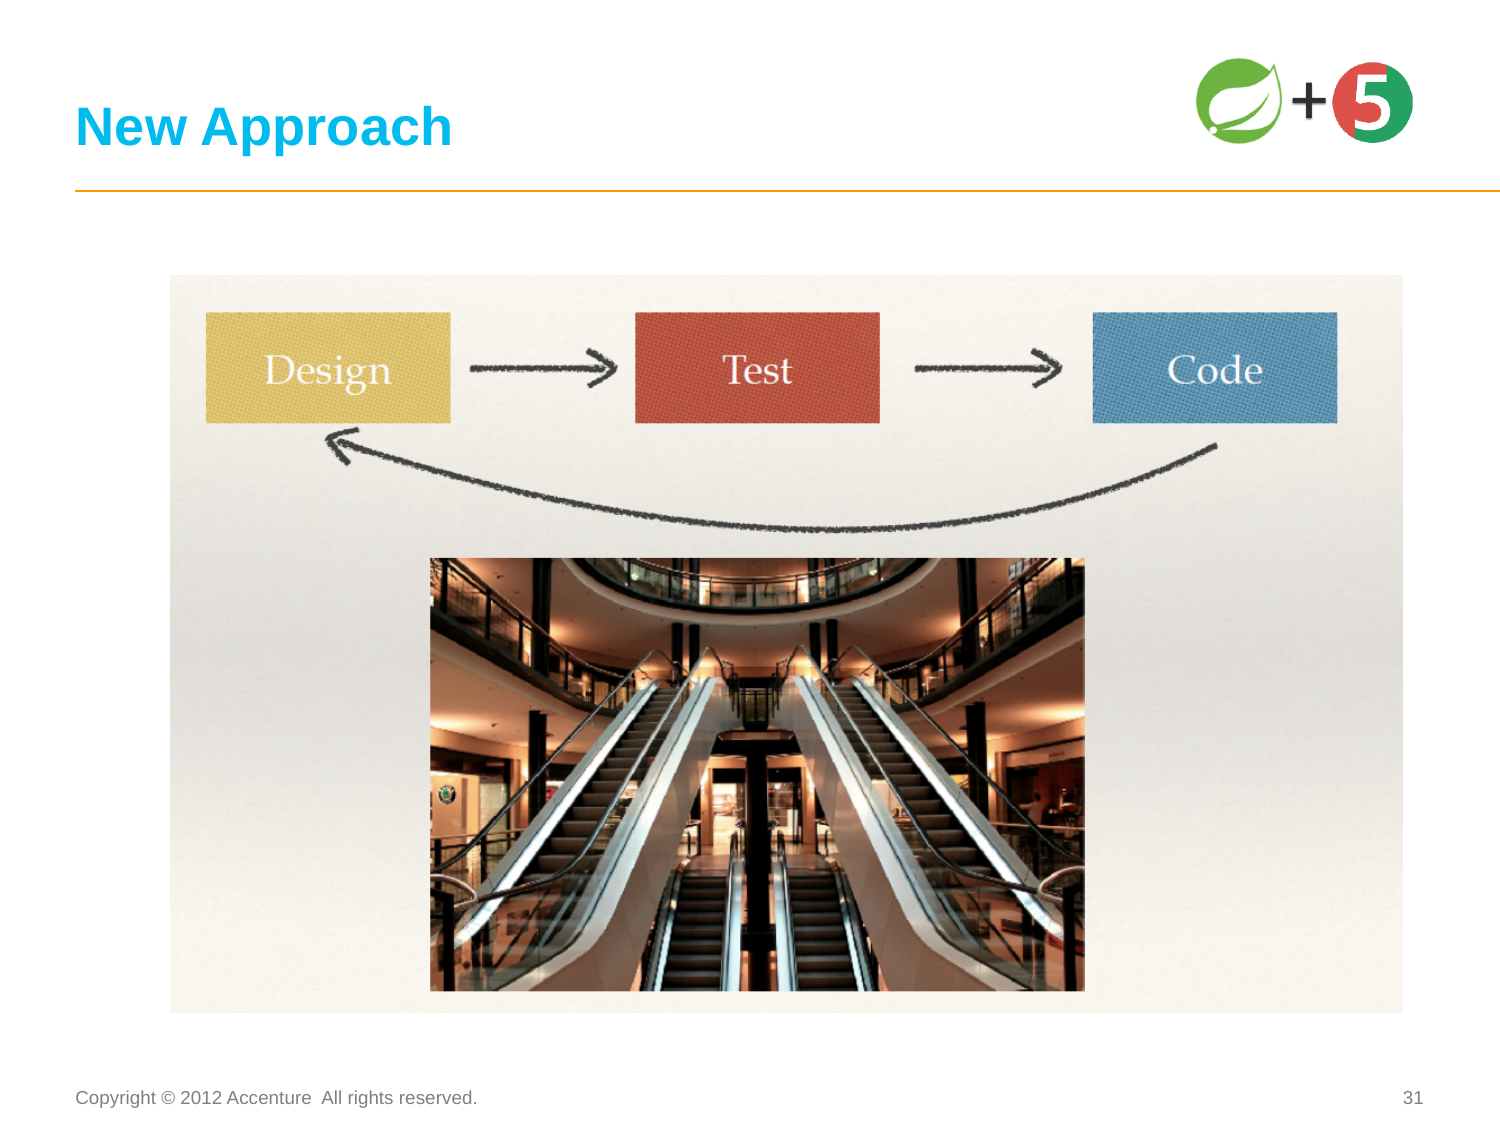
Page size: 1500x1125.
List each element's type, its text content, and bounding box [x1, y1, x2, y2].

picture [169, 274, 1404, 1013]
title New Approach [75, 27, 1422, 157]
